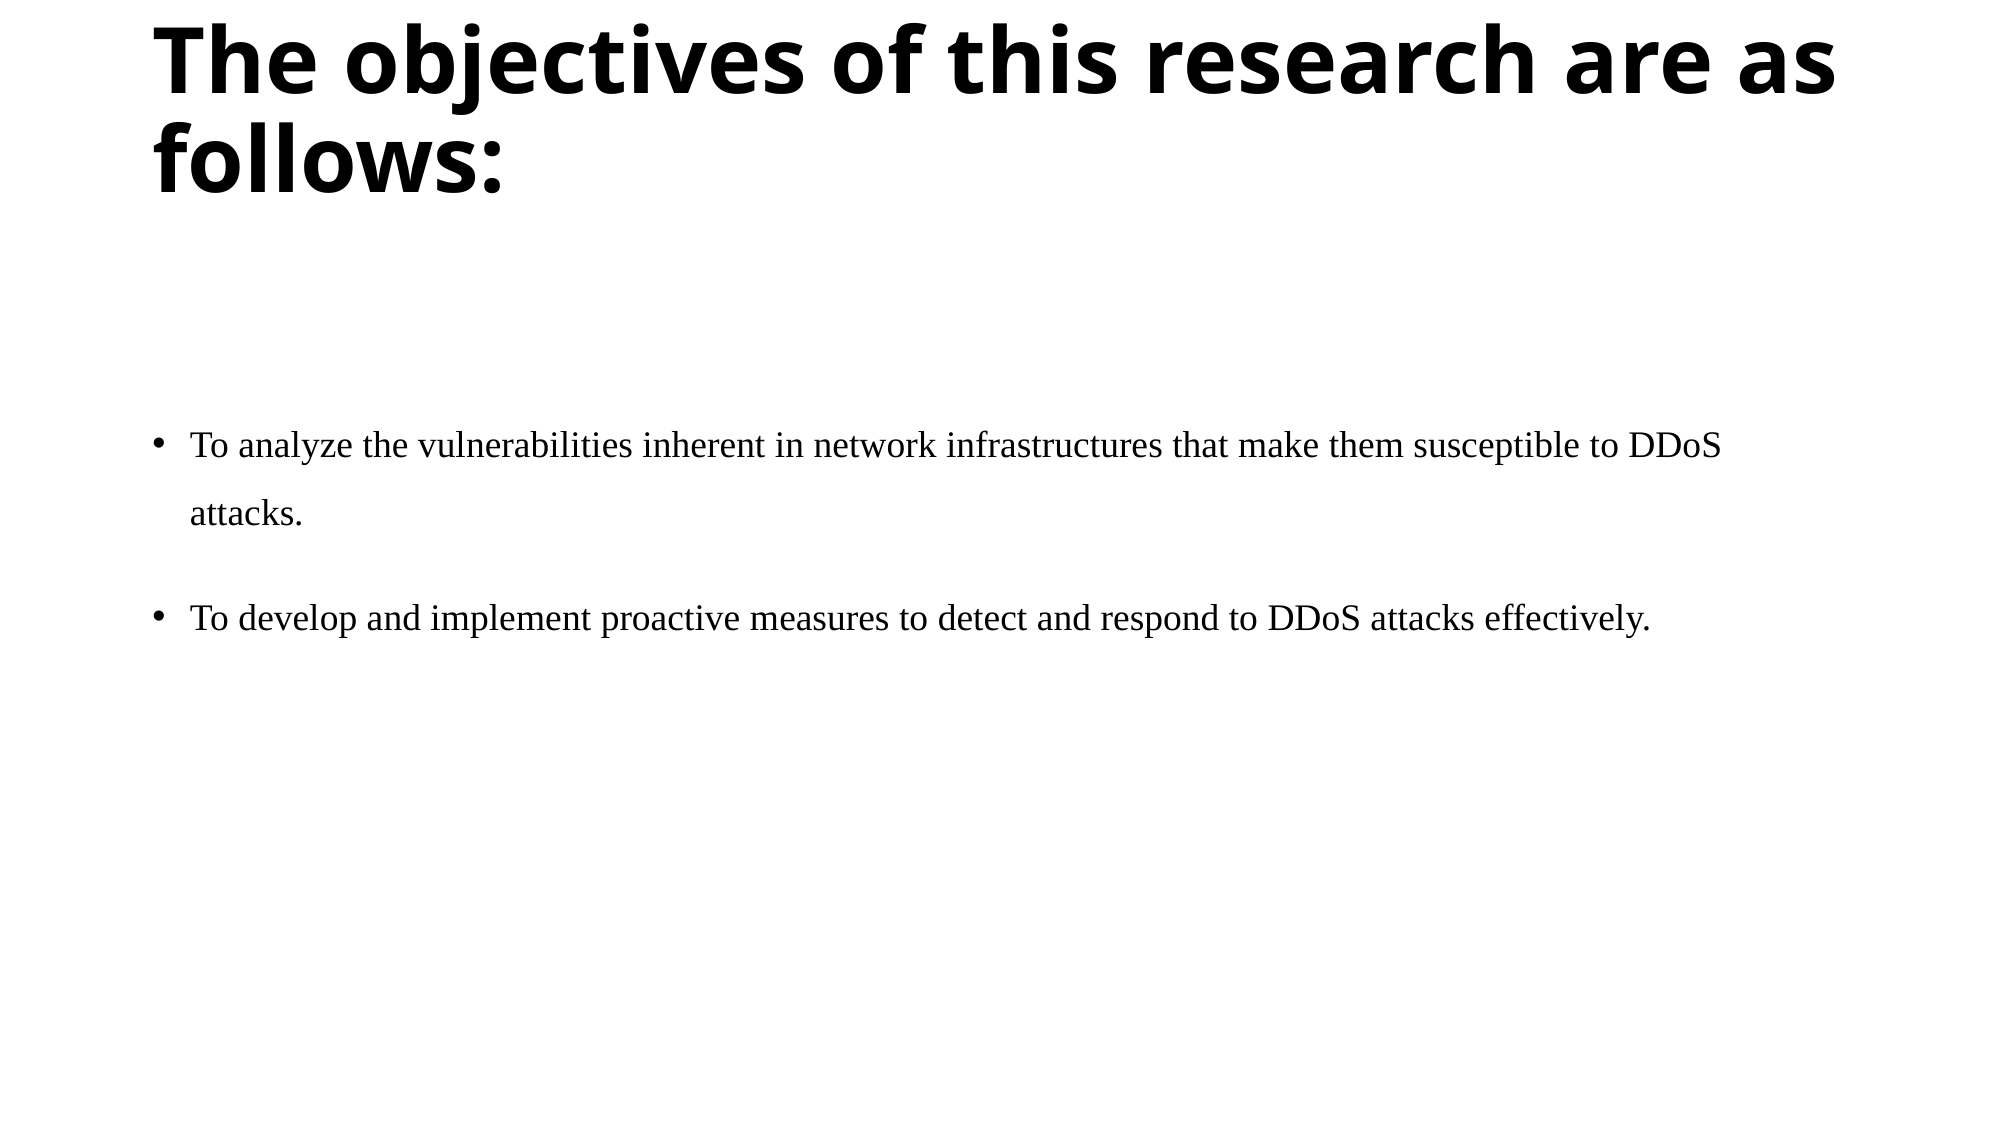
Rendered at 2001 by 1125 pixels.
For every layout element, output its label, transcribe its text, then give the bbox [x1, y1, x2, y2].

title The objectives of this research are as follows: [137, 59, 1863, 278]
list To analyze the vulnerabilities inherent in network infrastructures that make them susceptible to DDoS attacks. To develop and implement proactive measures to detect and respond to DDoS attacks effectively. [137, 299, 1863, 1014]
